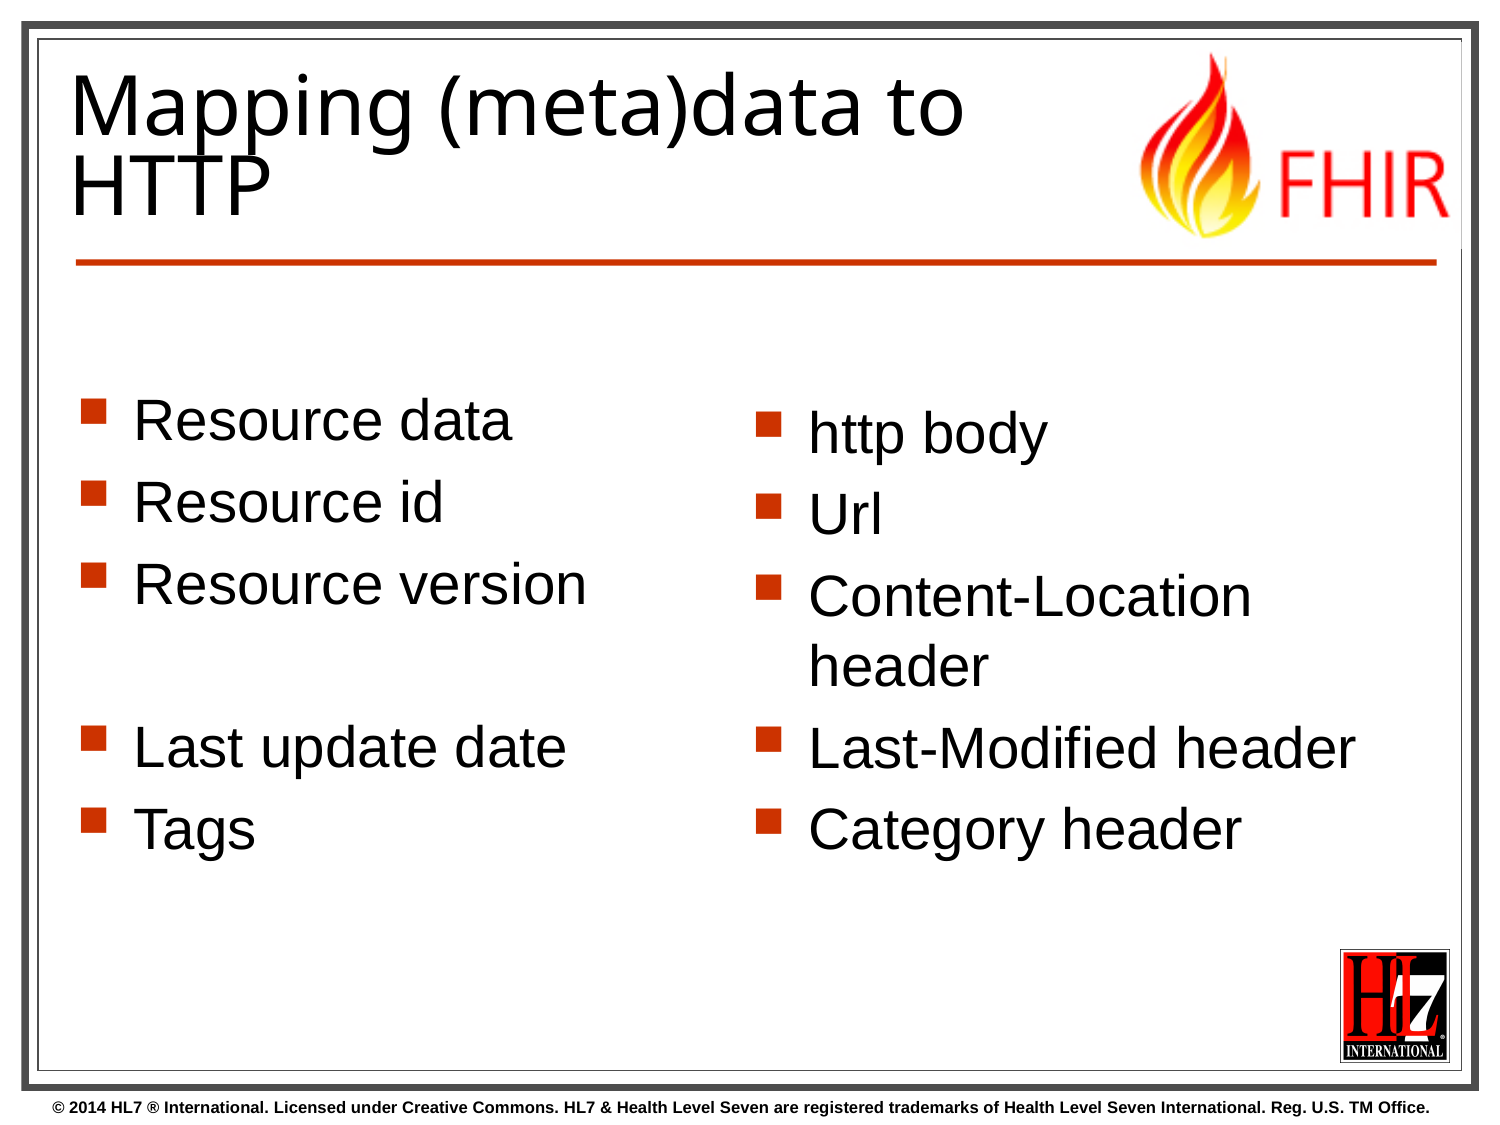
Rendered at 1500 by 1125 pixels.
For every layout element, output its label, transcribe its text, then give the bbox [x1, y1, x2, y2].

list Resource data Resource id Resource version Last update date Tags [62, 375, 738, 800]
title Mapping (meta)data to HTTP [53, 54, 1128, 249]
list http body Url Content-Location header Last-Modified header Category header [737, 387, 1413, 825]
picture [1128, 42, 1462, 249]
picture [1340, 949, 1450, 1063]
